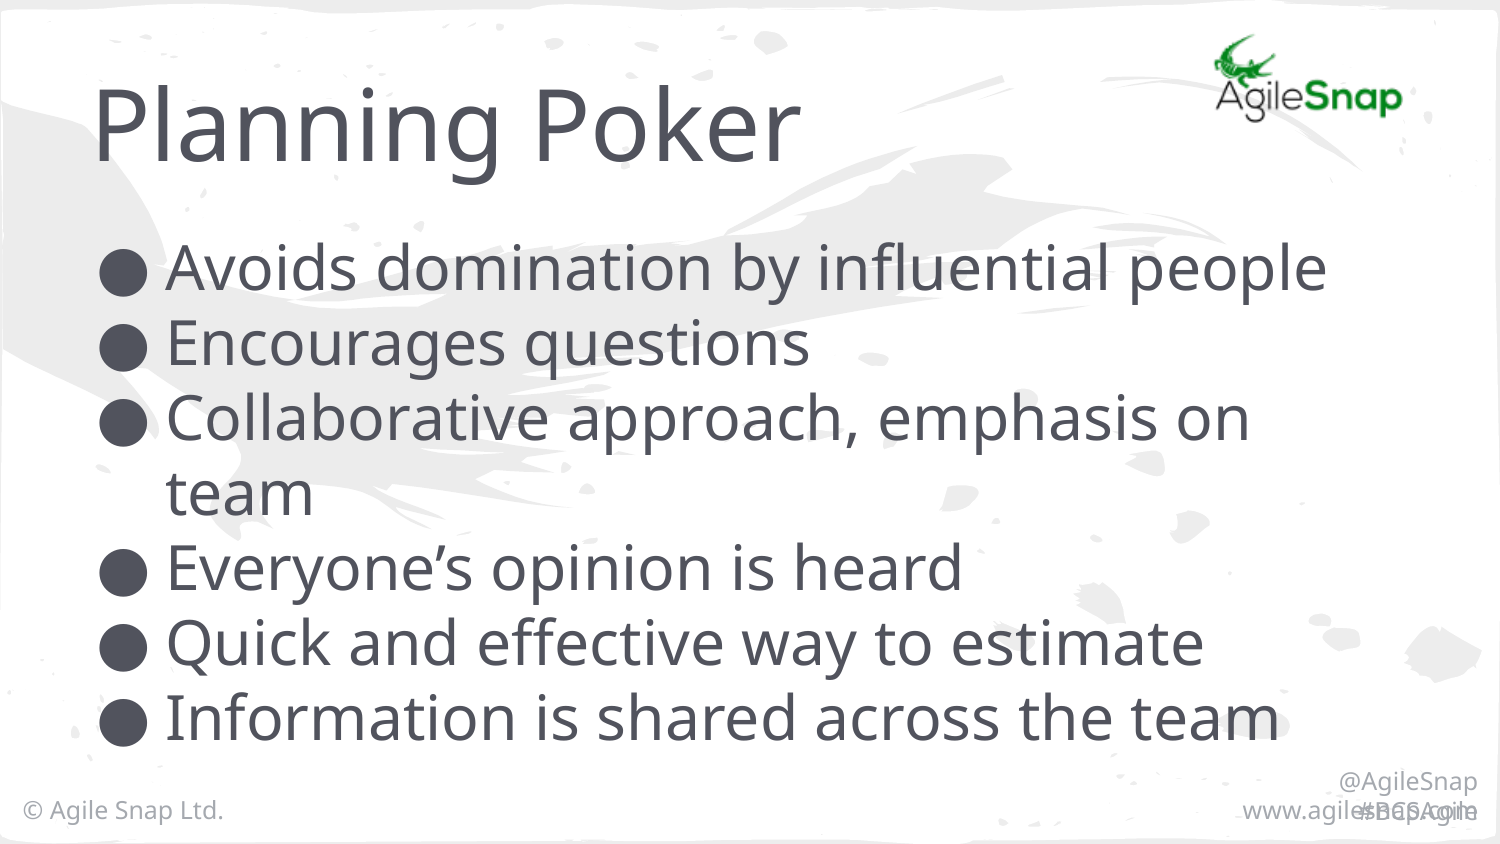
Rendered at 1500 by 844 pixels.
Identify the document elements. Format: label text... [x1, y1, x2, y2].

title Planning Poker [75, 25, 1425, 197]
list Avoids domination by influential people Encourages questions Collaborative approach, emphasis on team Everyone’s opinion is heard Quick and effective way to estimate Information is shared across the team [75, 212, 1425, 808]
